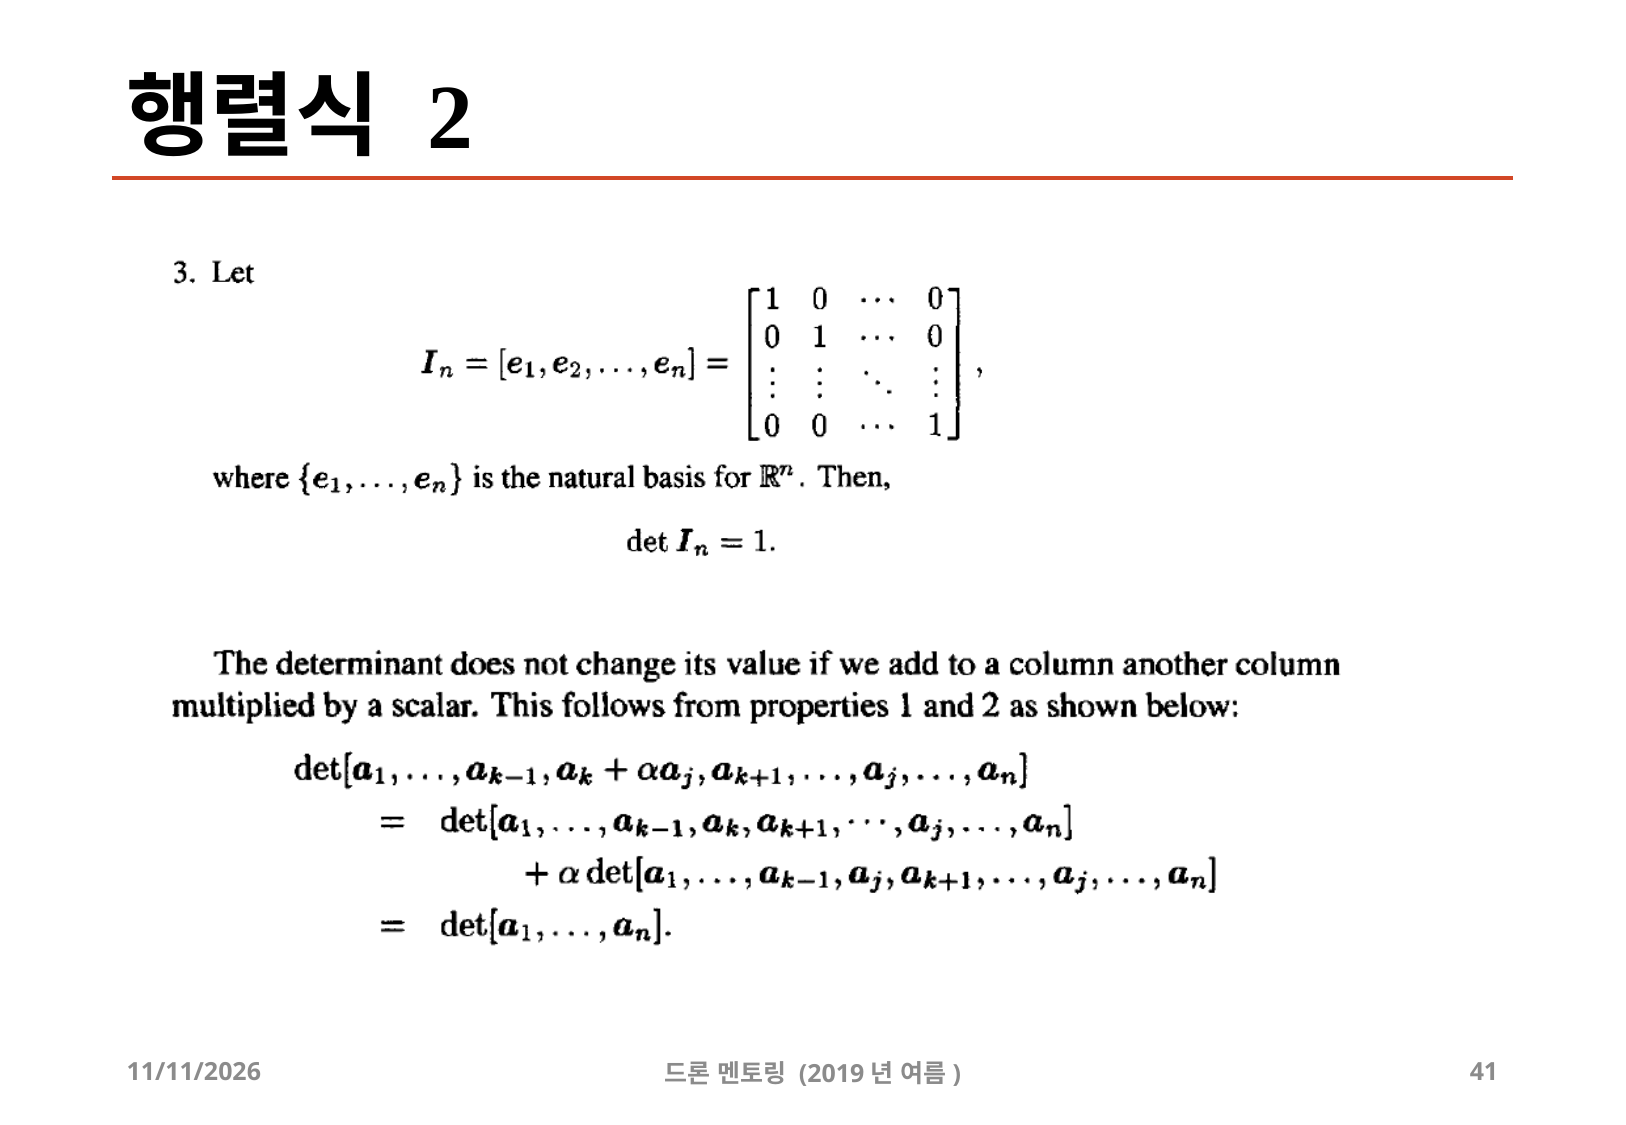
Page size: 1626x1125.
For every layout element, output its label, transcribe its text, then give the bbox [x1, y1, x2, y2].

footer 드론 멘토링 (2019년 여름) [538, 1042, 1087, 1103]
title 행렬식 2 [111, 59, 1514, 179]
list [165, 244, 1001, 575]
picture [165, 641, 1351, 956]
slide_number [111, 1042, 303, 1103]
slide_number 41 [1433, 1042, 1514, 1103]
